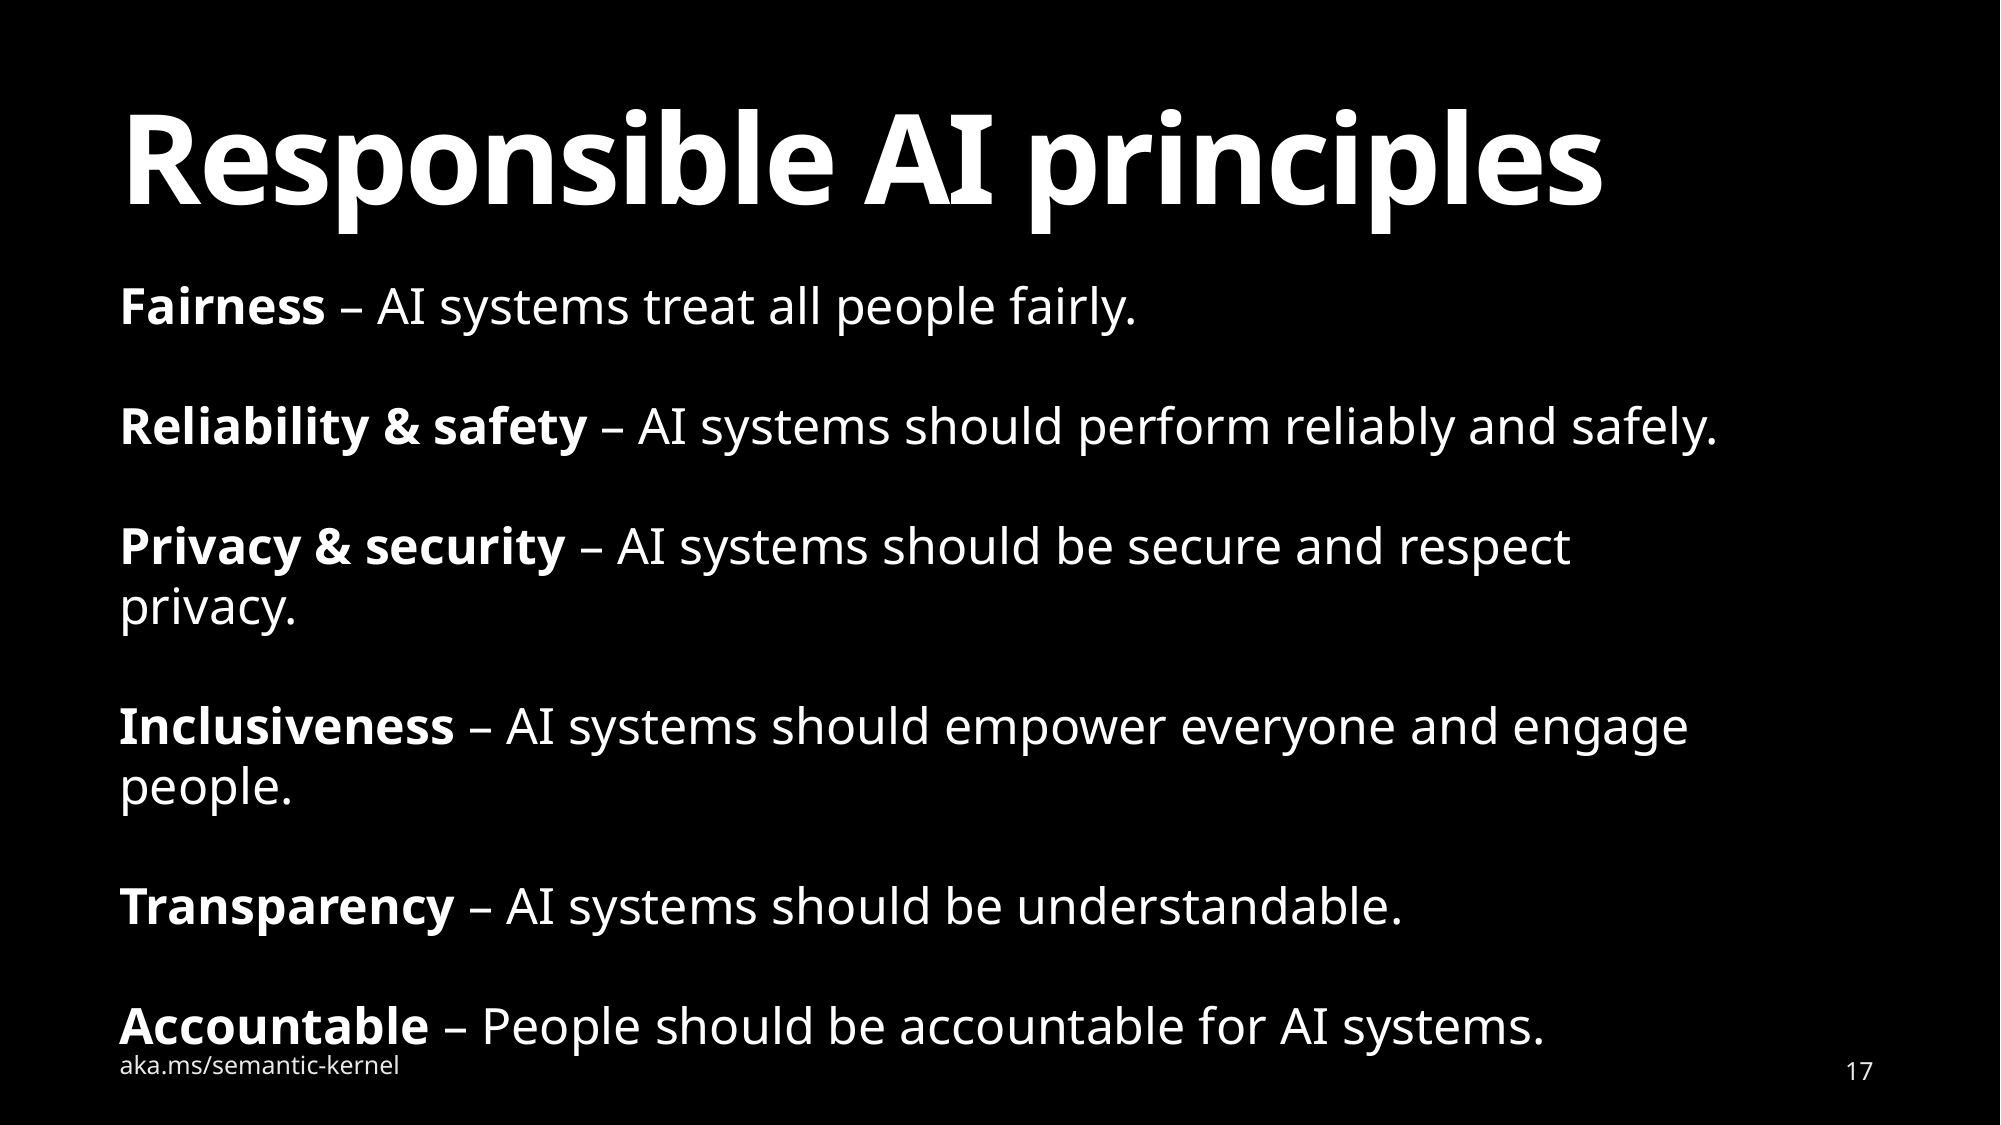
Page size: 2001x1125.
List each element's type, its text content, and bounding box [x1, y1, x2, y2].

text_box Fairness – AI systems treat all people fairly. Reliability & safety – AI systems should perform reliably and safely. Privacy & security – AI systems should be secure and respect privacy. Inclusiveness – AI systems should empower everyone and engage people. Transparency – AI systems should be understandable. Accountable – People should be accountable for AI systems. [104, 266, 1759, 982]
slide_number 17 [1438, 1042, 1889, 1103]
footer aka.ms/semantic-kernel [104, 1042, 780, 1103]
title Responsible AI principles [104, 107, 1759, 242]
